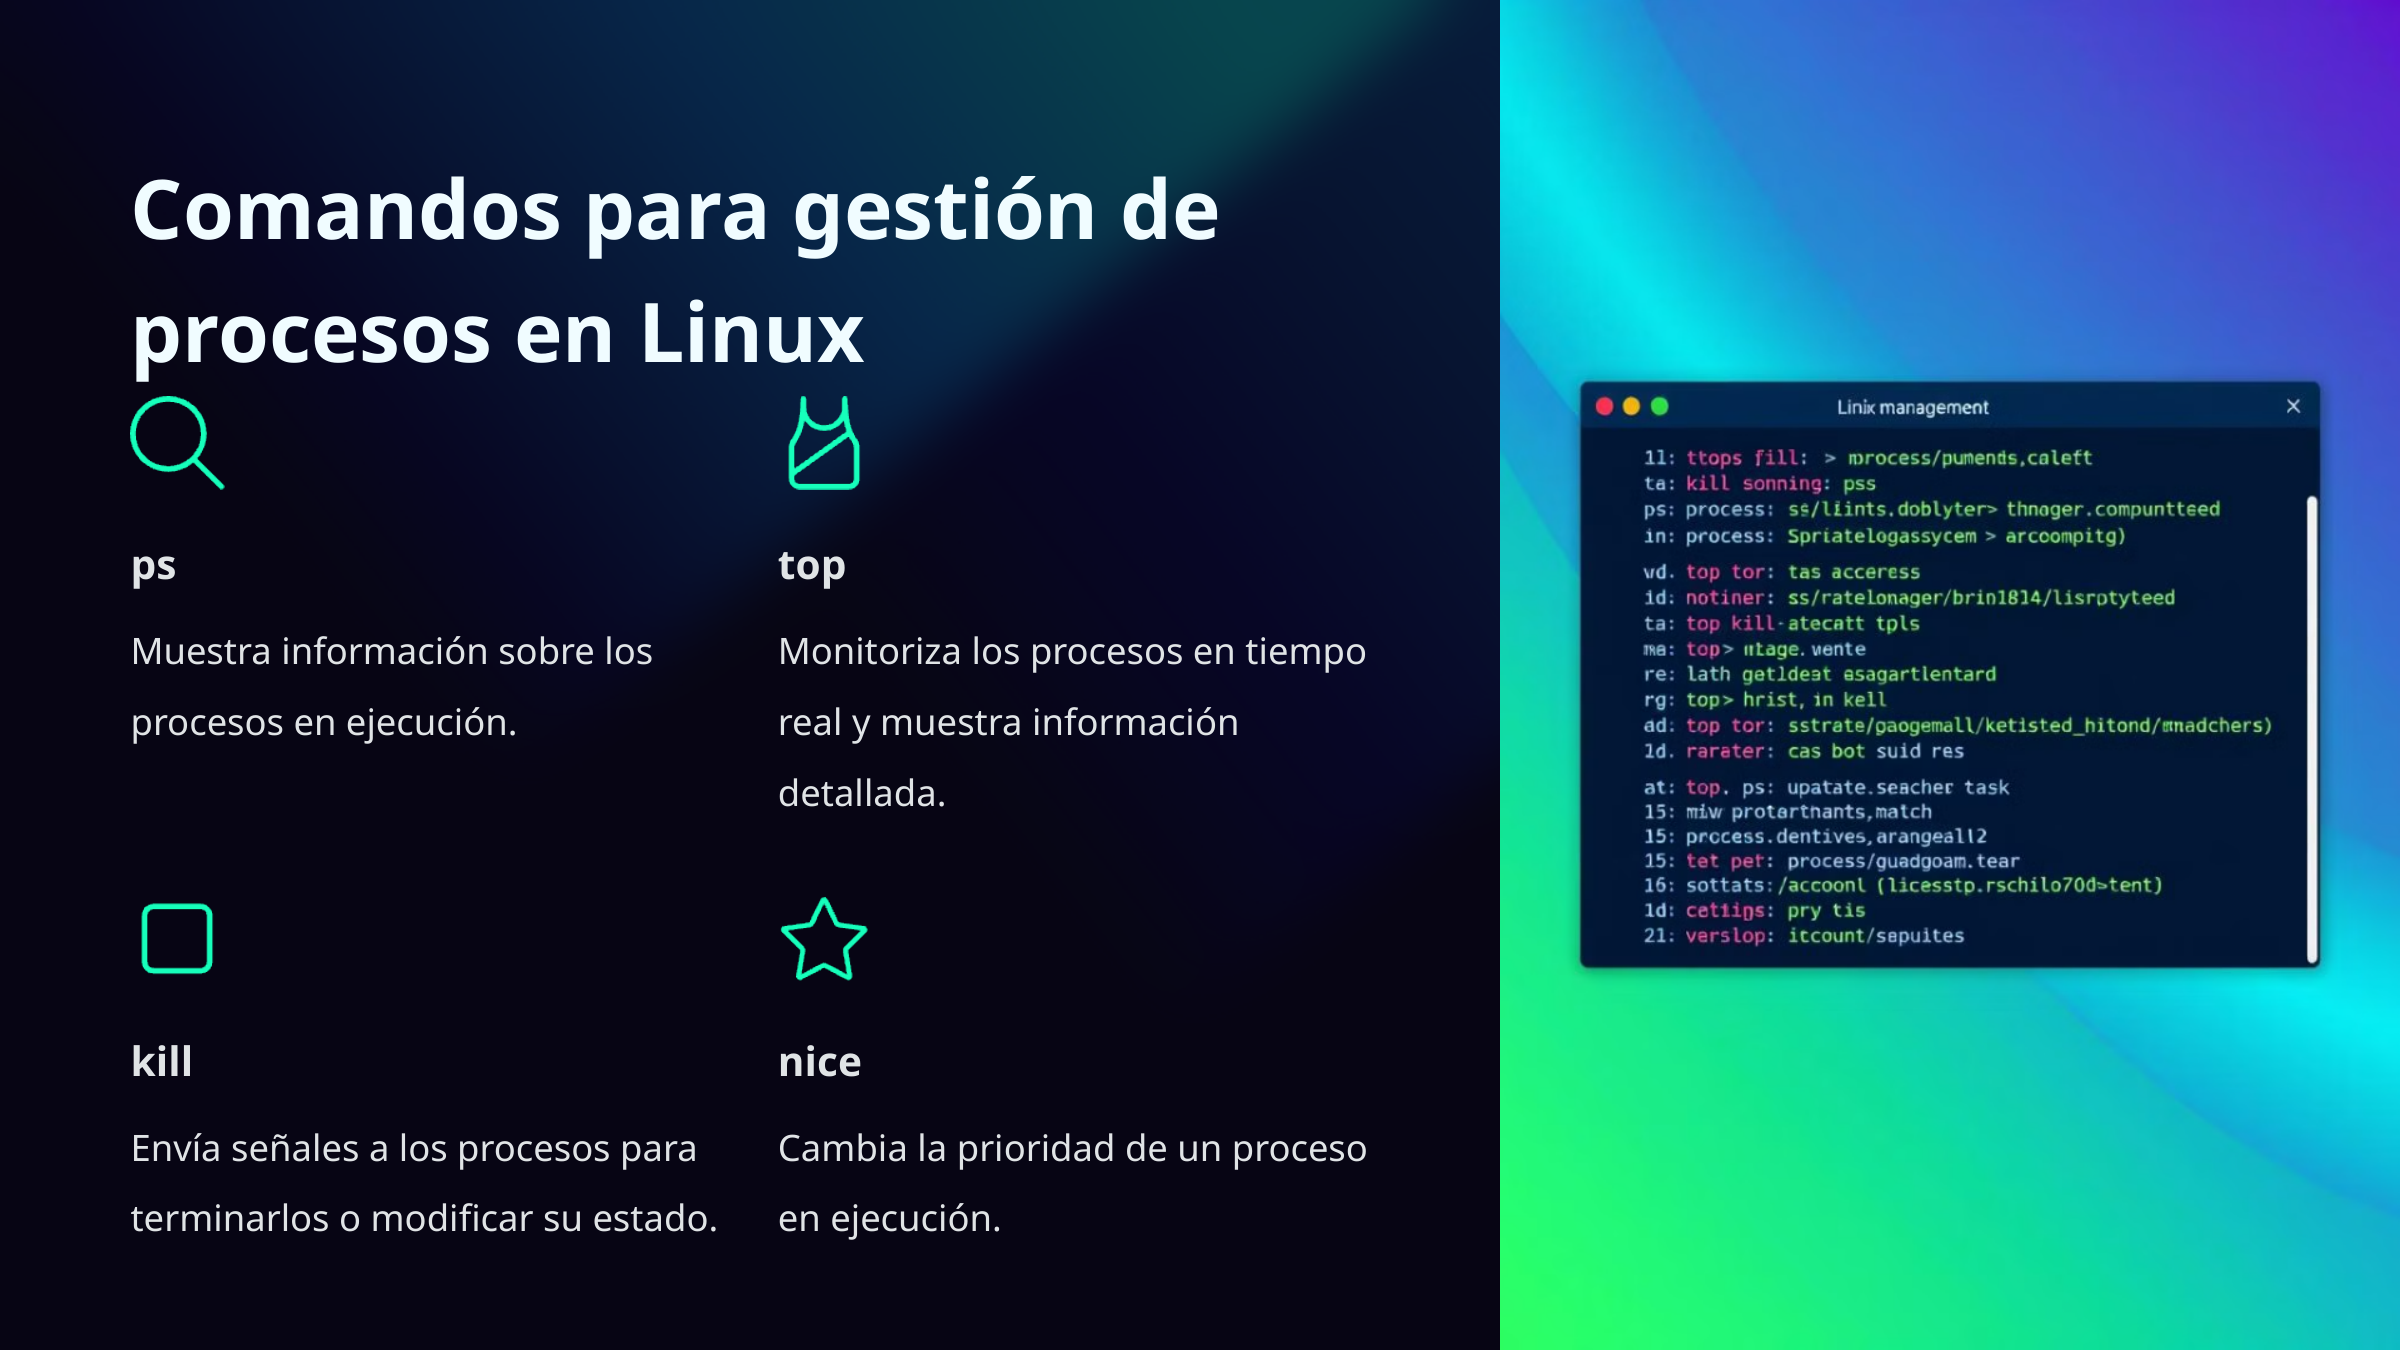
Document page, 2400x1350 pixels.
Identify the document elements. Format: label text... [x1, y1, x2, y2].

picture [1499, 0, 2400, 1350]
text_box Muestra información sobre los procesos en ejecución. [130, 601, 722, 721]
text_box Comandos para gestión de procesos en Linux [130, 132, 1370, 341]
text_box Cambia la prioridad de un proceso en ejecución. [777, 1097, 1370, 1218]
text_box Monitoriza los procesos en tiempo real y muestra información detallada. [777, 601, 1370, 781]
text_box nice [777, 1023, 1193, 1076]
text_box kill [130, 1023, 546, 1076]
text_box Envía señales a los procesos para terminarlos o modificar su estado. [130, 1097, 722, 1218]
picture [130, 396, 225, 490]
picture [777, 892, 872, 987]
picture [130, 892, 225, 987]
text_box top [777, 527, 1193, 579]
text_box ps [130, 527, 546, 579]
picture [777, 396, 872, 490]
